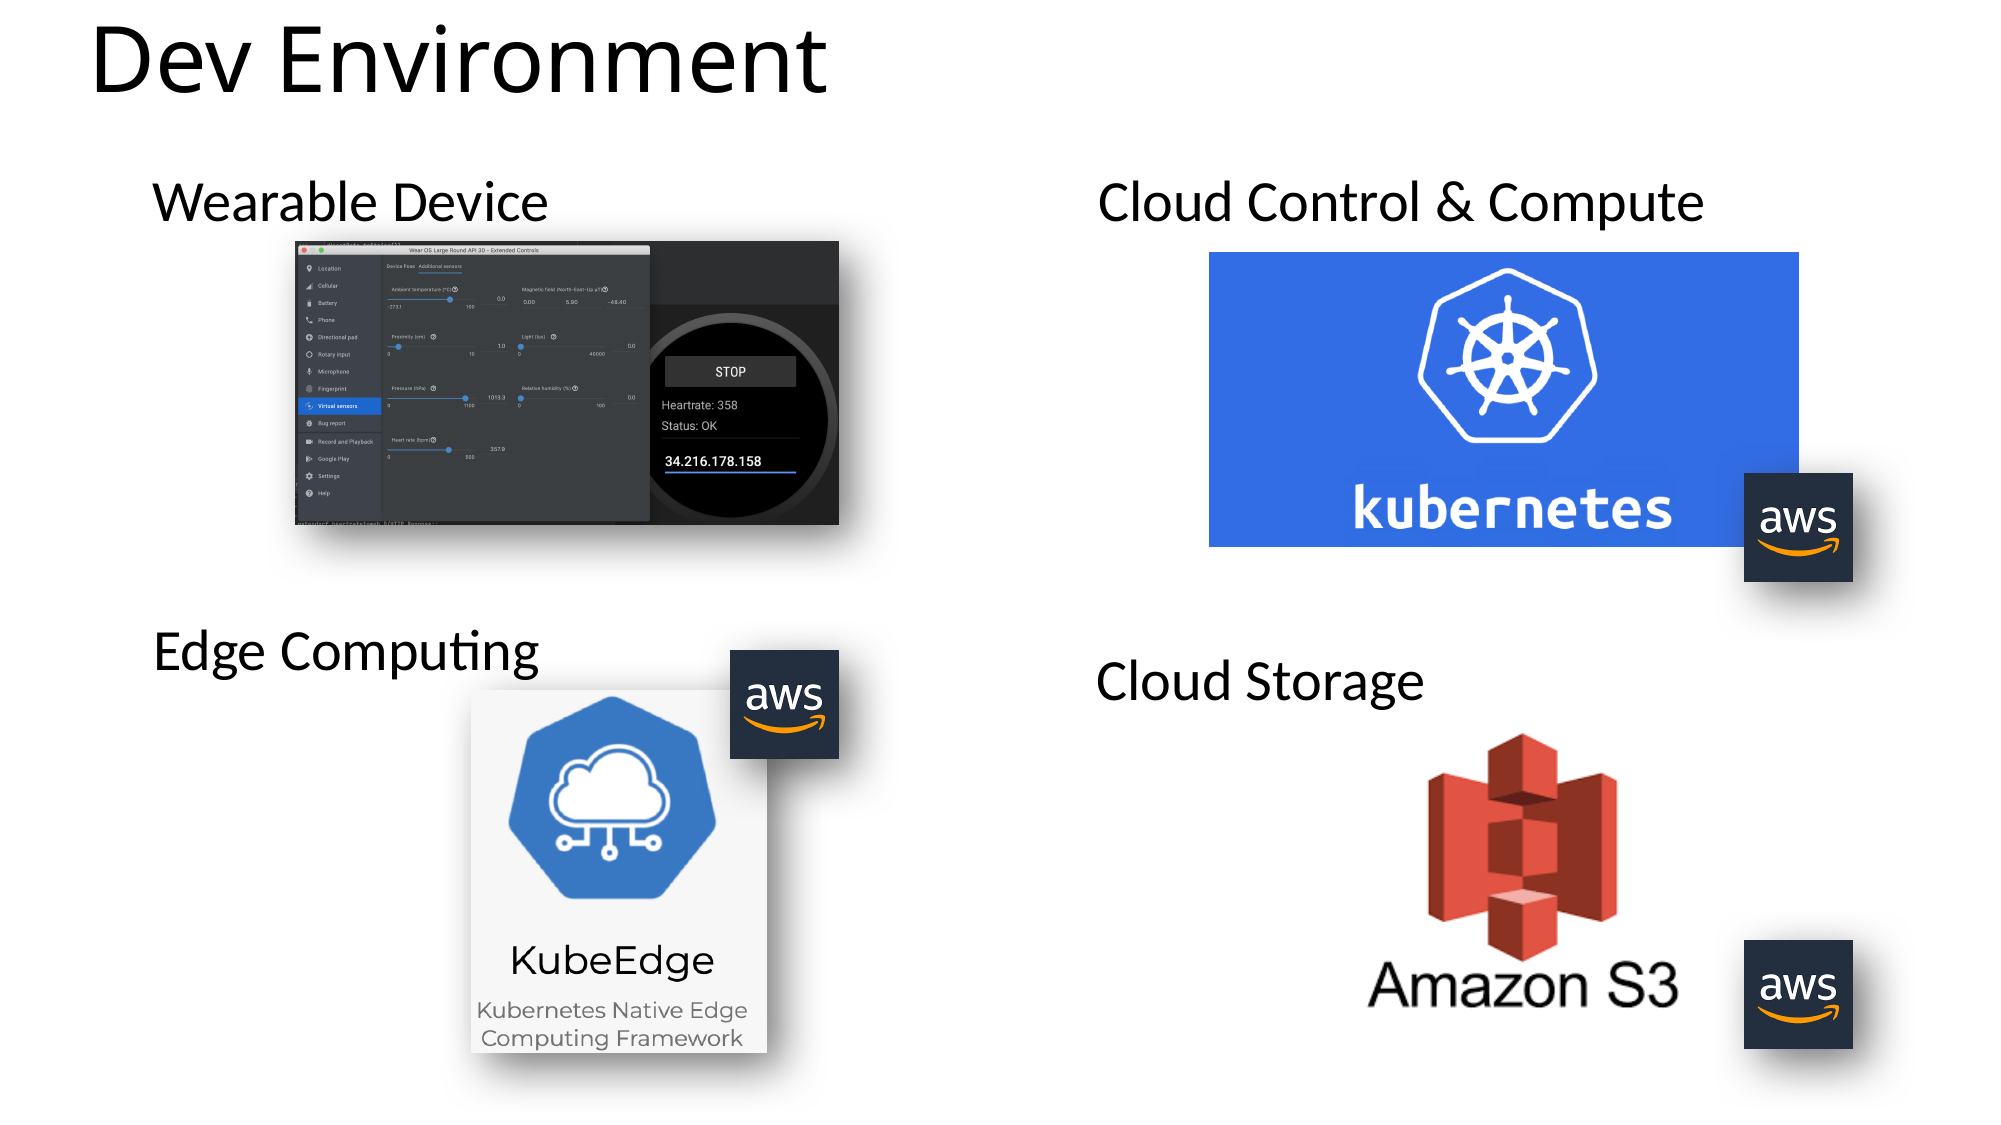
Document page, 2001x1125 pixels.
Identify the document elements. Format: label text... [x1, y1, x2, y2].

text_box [1079, 155, 1853, 582]
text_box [135, 155, 839, 525]
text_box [1079, 634, 1853, 1049]
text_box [135, 604, 839, 1053]
title Dev Environment [73, 0, 1799, 125]
